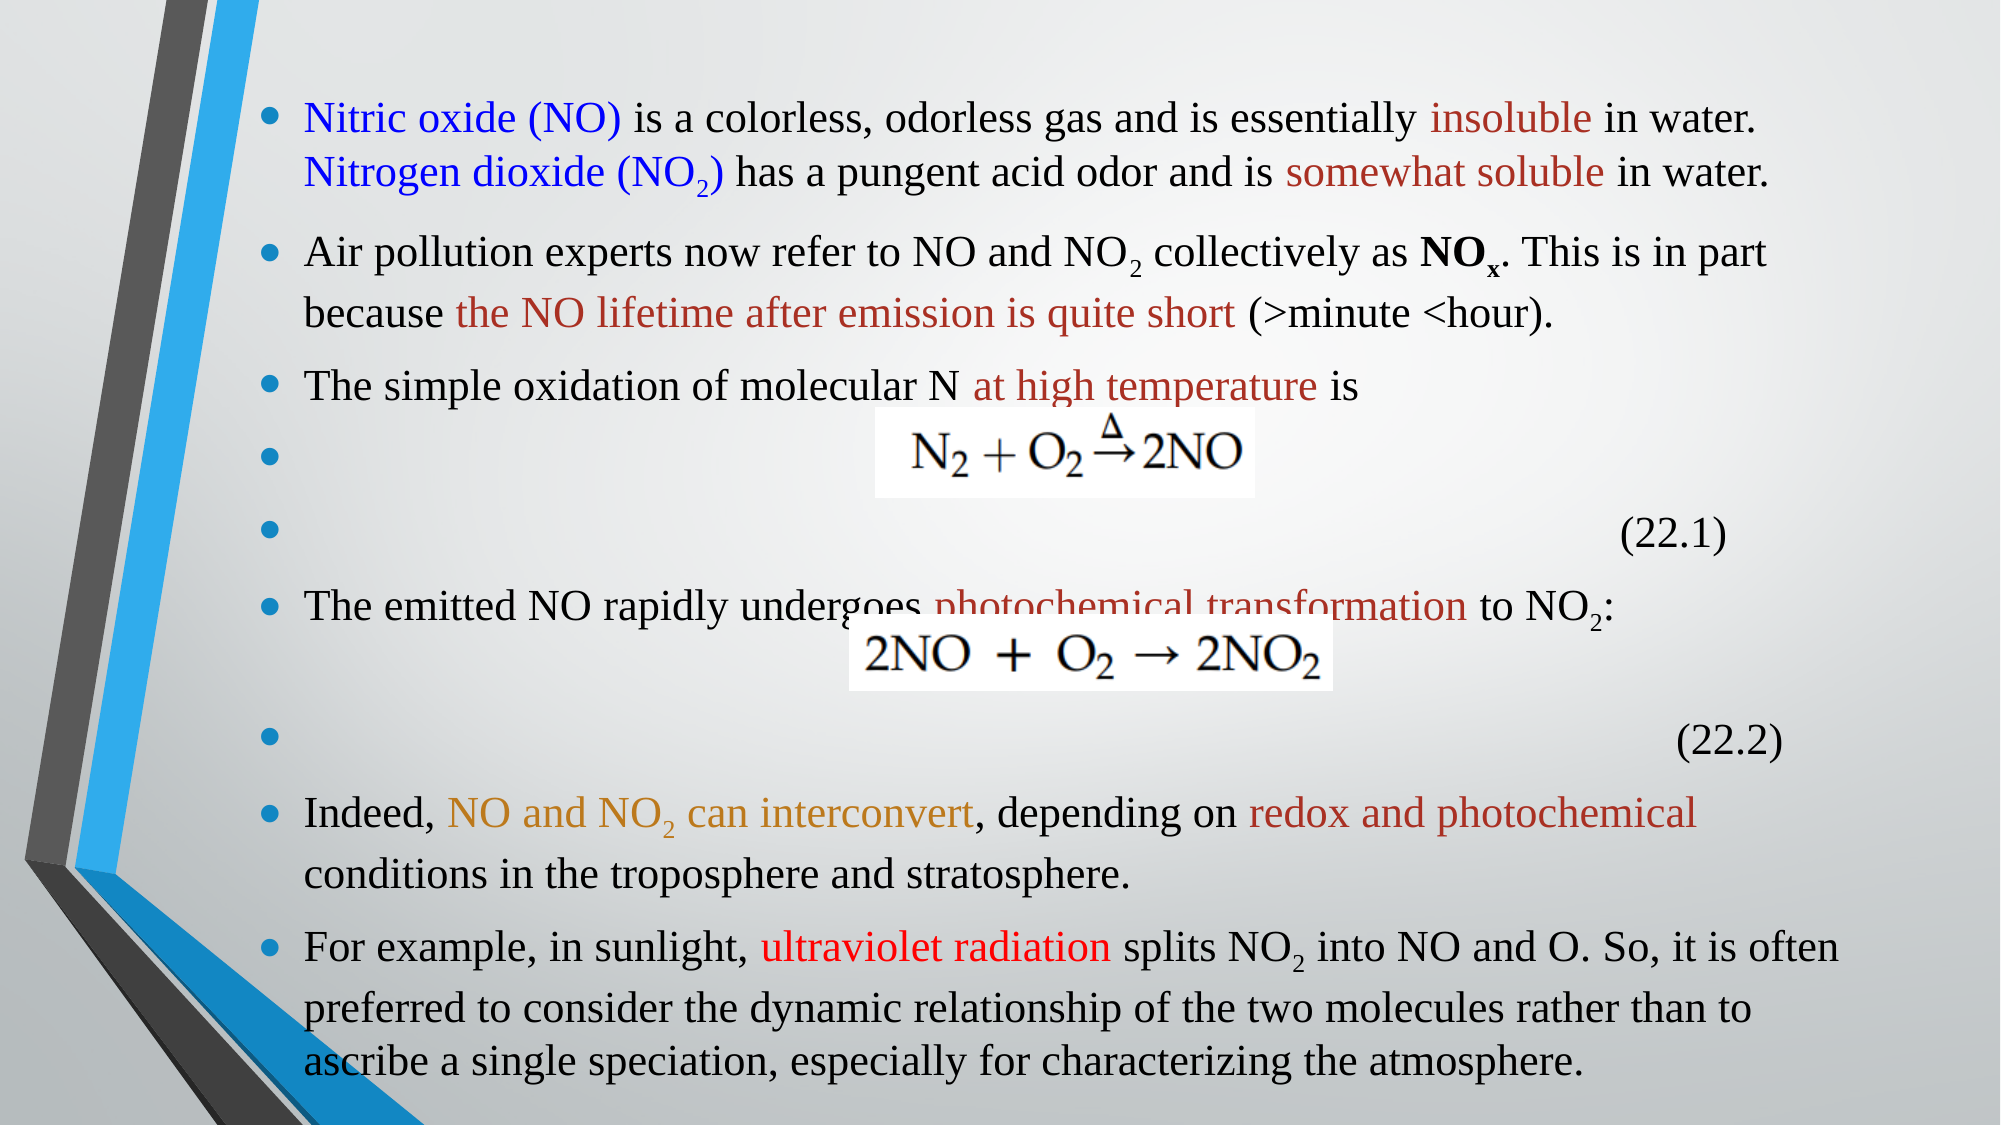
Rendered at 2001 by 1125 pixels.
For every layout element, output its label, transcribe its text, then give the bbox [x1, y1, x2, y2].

list Nitric oxide (NO) is a colorless, odorless gas and is essentially insoluble in water. Nitrogen dioxide (NO2) has a pungent acid odor and is somewhat soluble in water. Air pollution experts now refer to NO and NO2 collectively as NOx. This is in part because the NO lifetime after emission is quite short (>minute <hour). The simple oxidation of molecular N at high temperature is (22.1) The emitted NO rapidly undergoes photochemical transformation to NO2: (22.2) Indeed, NO and NO2 can interconvert, depending on redox and photochemical conditions in the troposphere and stratosphere. For example, in sunlight, ultraviolet radiation splits NO2 into NO and O. So, it is often preferred to consider the dynamic relationship of the two molecules rather than to ascribe a single speciation, especially for characterizing the atmosphere. [243, 80, 1887, 1112]
picture [875, 407, 1255, 498]
picture [849, 613, 1334, 692]
